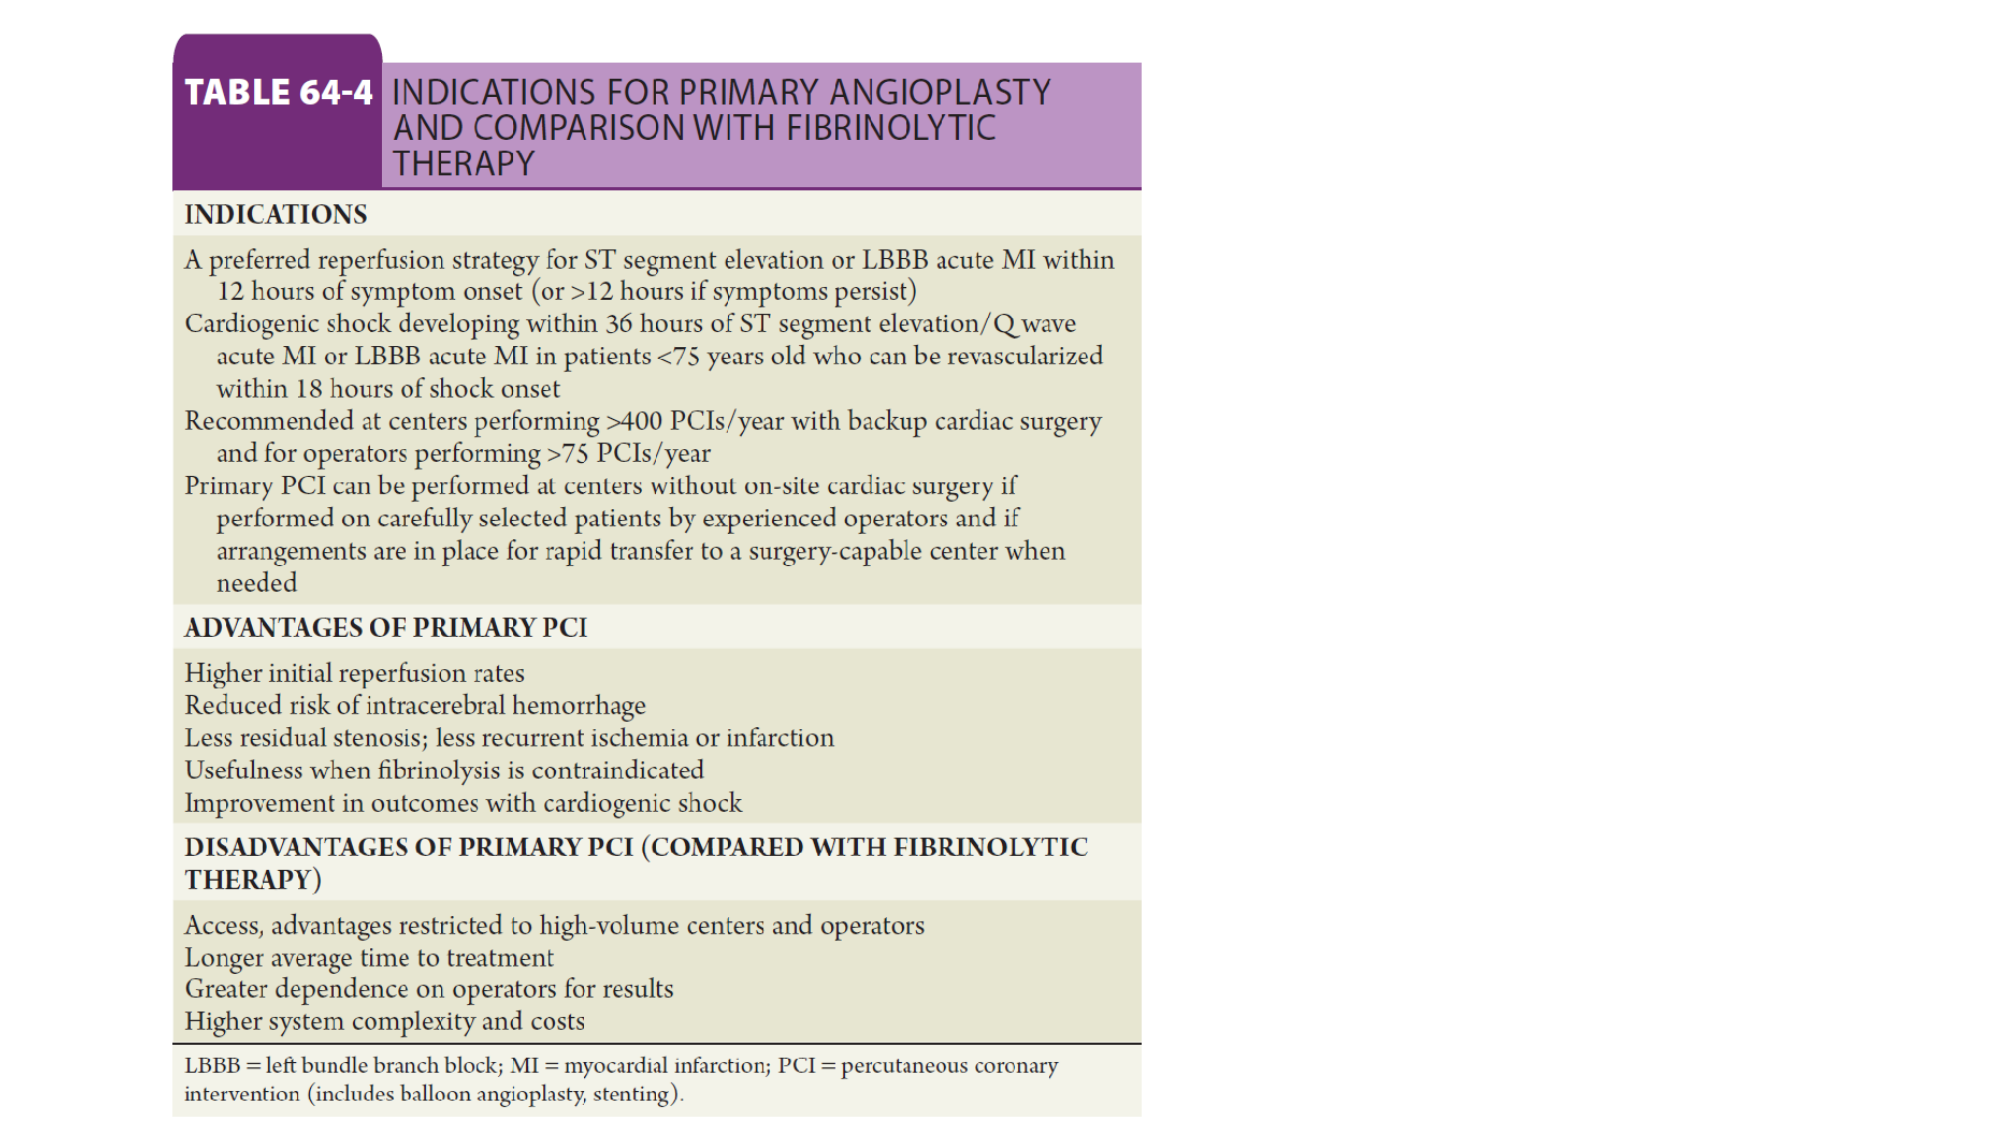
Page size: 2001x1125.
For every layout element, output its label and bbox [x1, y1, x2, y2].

list [137, 9, 1175, 1121]
